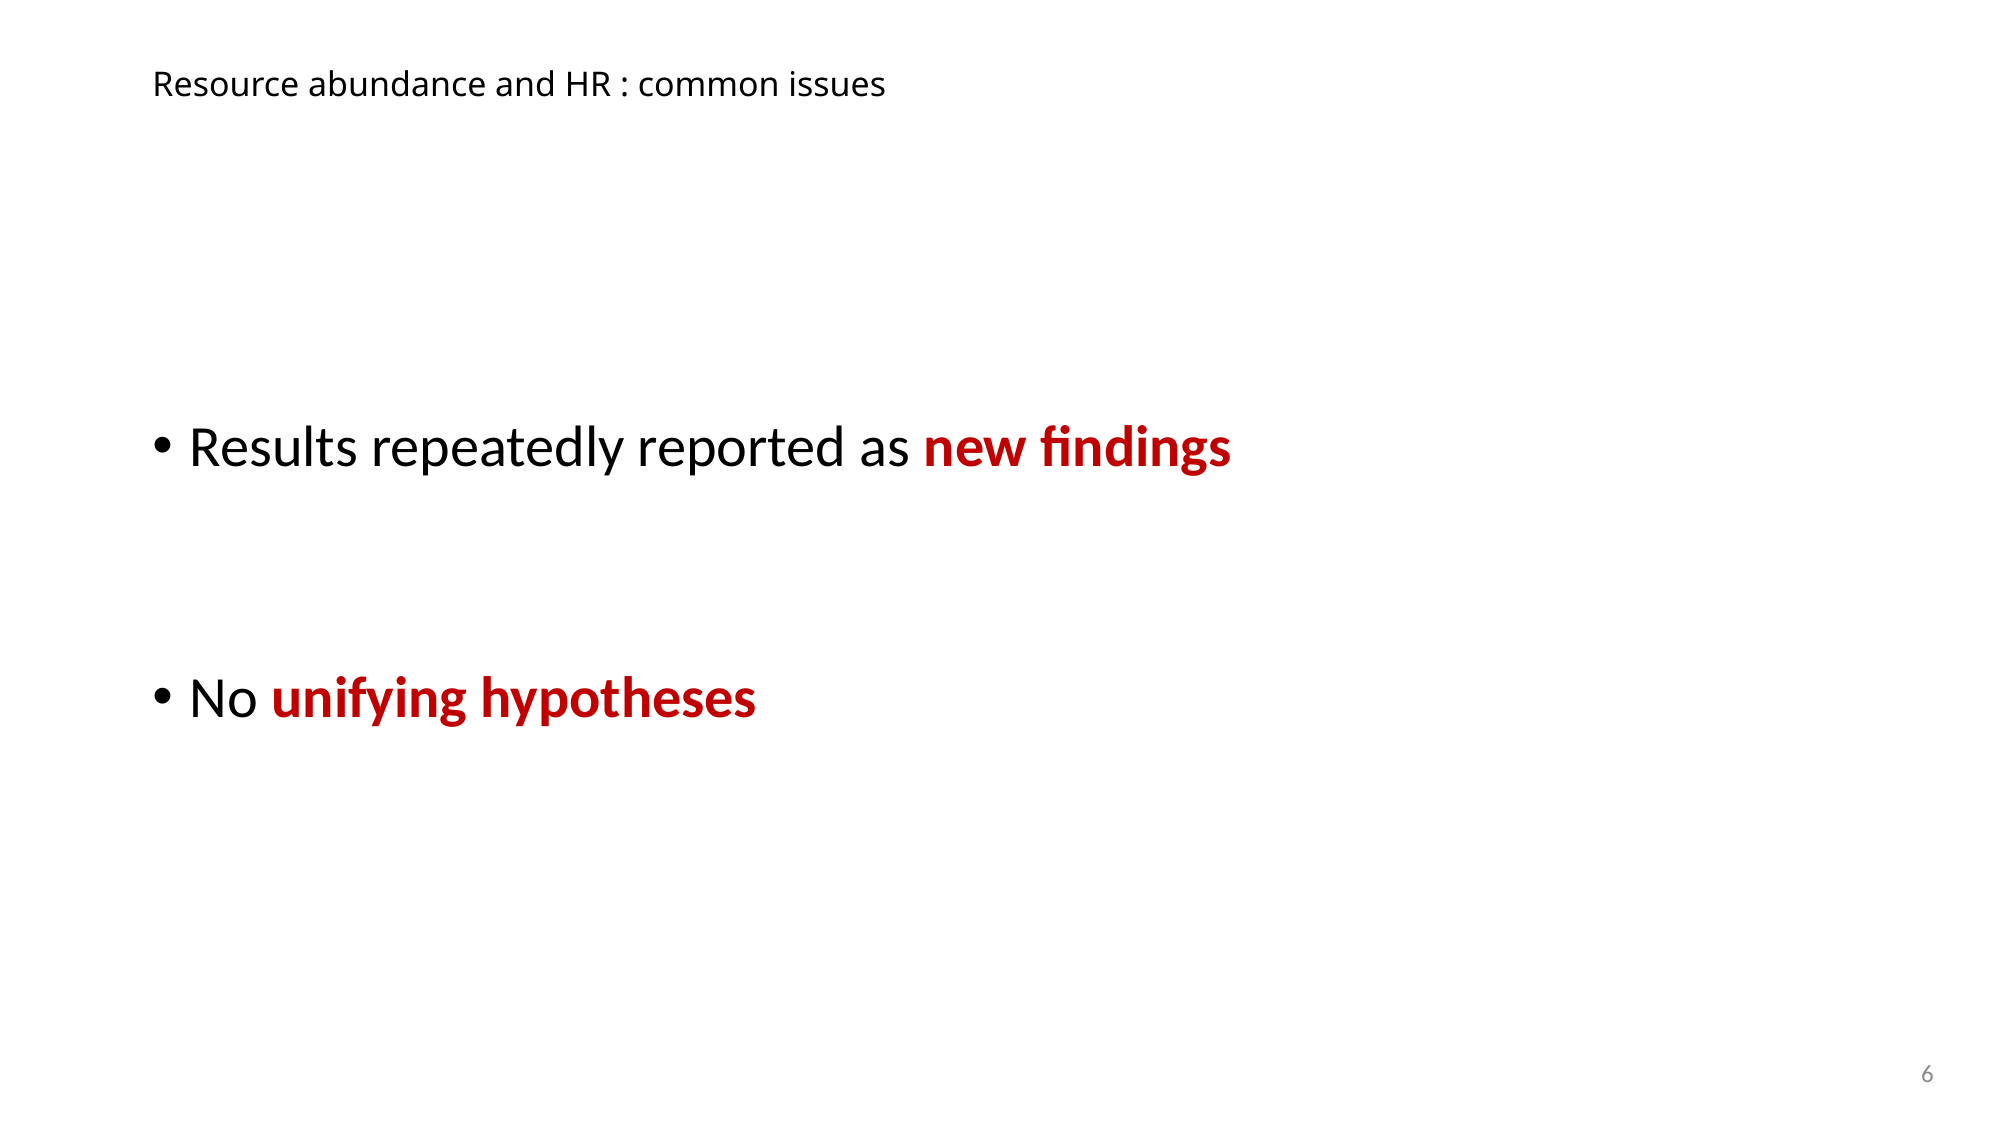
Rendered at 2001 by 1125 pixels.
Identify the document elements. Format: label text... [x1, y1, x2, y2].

title Resource abundance and HR : common issues [137, 59, 1863, 112]
list Results repeatedly reported as new findings No unifying hypotheses [137, 133, 1863, 1014]
slide_number 6 [1830, 1042, 1949, 1103]
